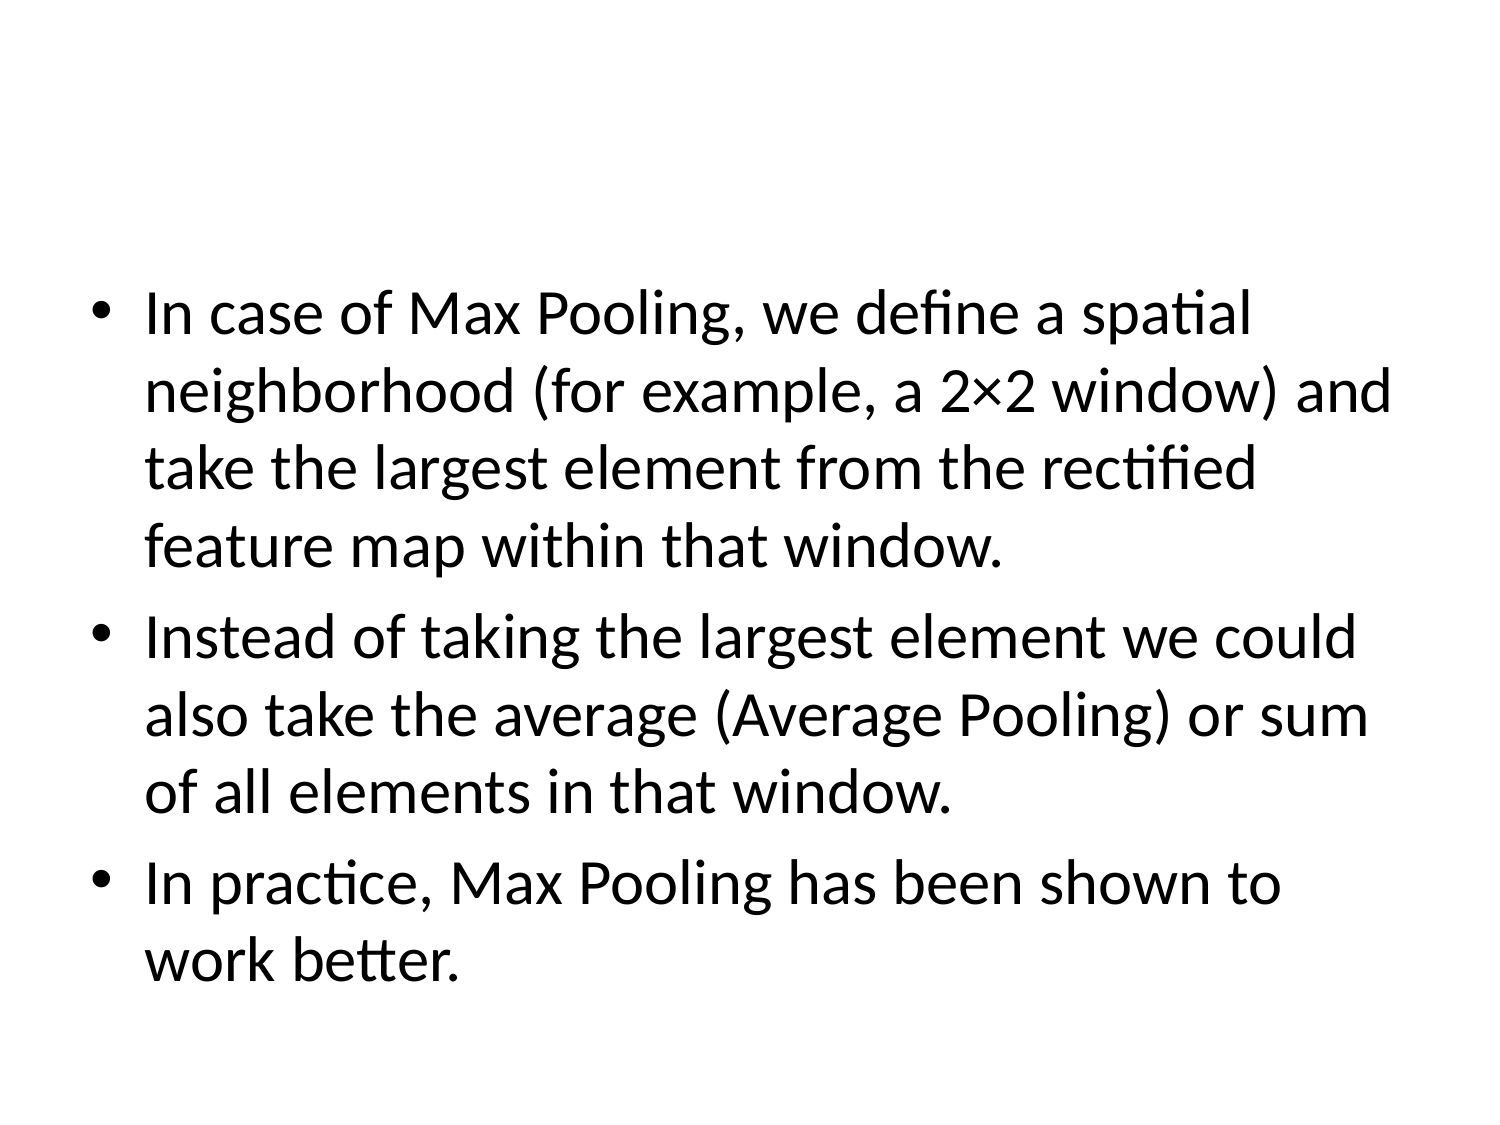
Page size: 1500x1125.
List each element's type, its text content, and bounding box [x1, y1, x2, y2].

list In case of Max Pooling, we define a spatial neighborhood (for example, a 2×2 window) and take the largest element from the rectified feature map within that window. Instead of taking the largest element we could also take the average (Average Pooling) or sum of all elements in that window. In practice, Max Pooling has been shown to work better. [75, 262, 1425, 1005]
